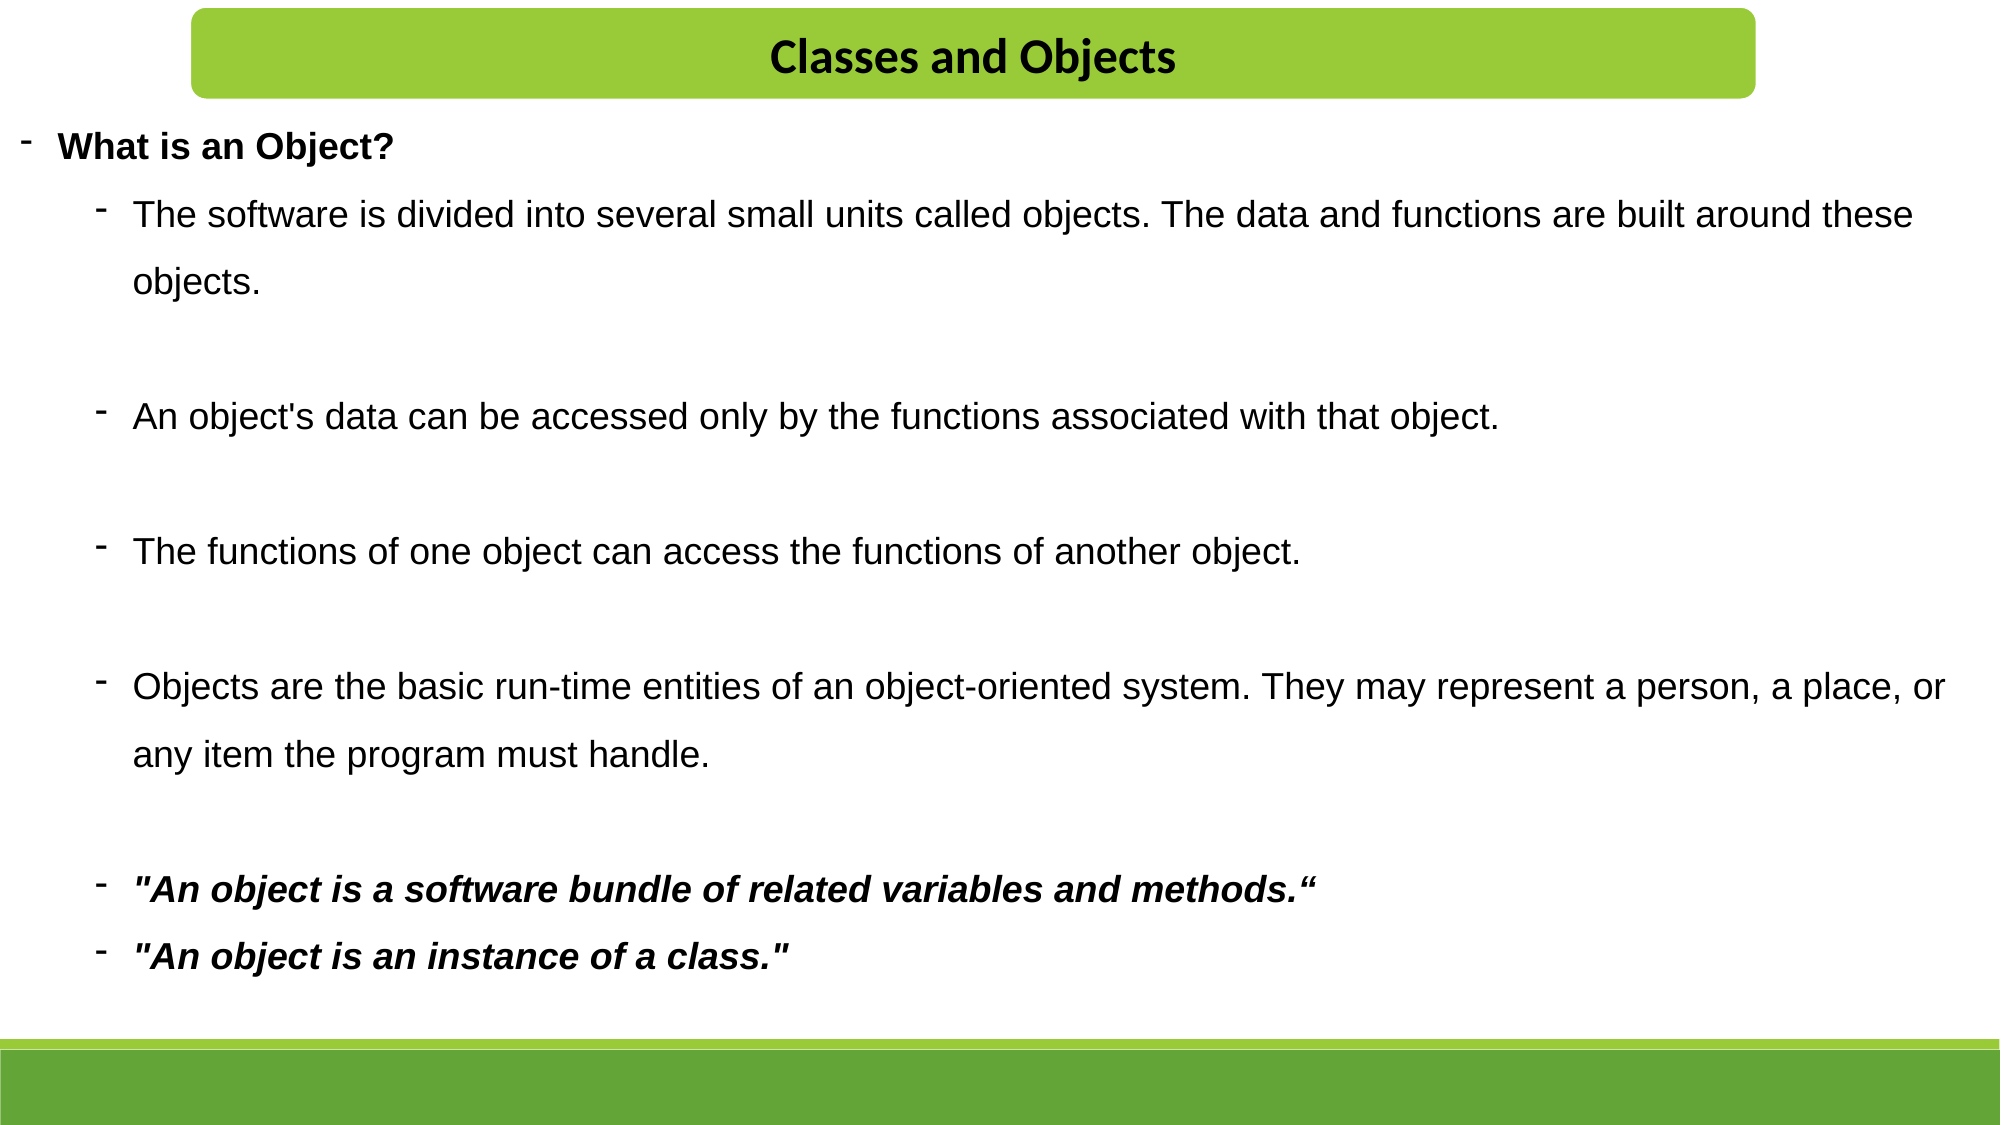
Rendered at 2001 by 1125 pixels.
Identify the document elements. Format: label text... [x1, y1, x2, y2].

text_box Classes and Objects [190, 7, 1757, 92]
text_box What is an Object? The software is divided into several small units called objects. The data and functions are built around these objects. An object's data can be accessed only by the functions associated with that object. The functions of one object can access the functions of another object. Objects are the basic run-time entities of an object-oriented system. They may represent a person, a place, or any item the program must handle. "An object is a software bundle of related variables and methods.“ "An object is an instance of a class." [5, 92, 1995, 1111]
